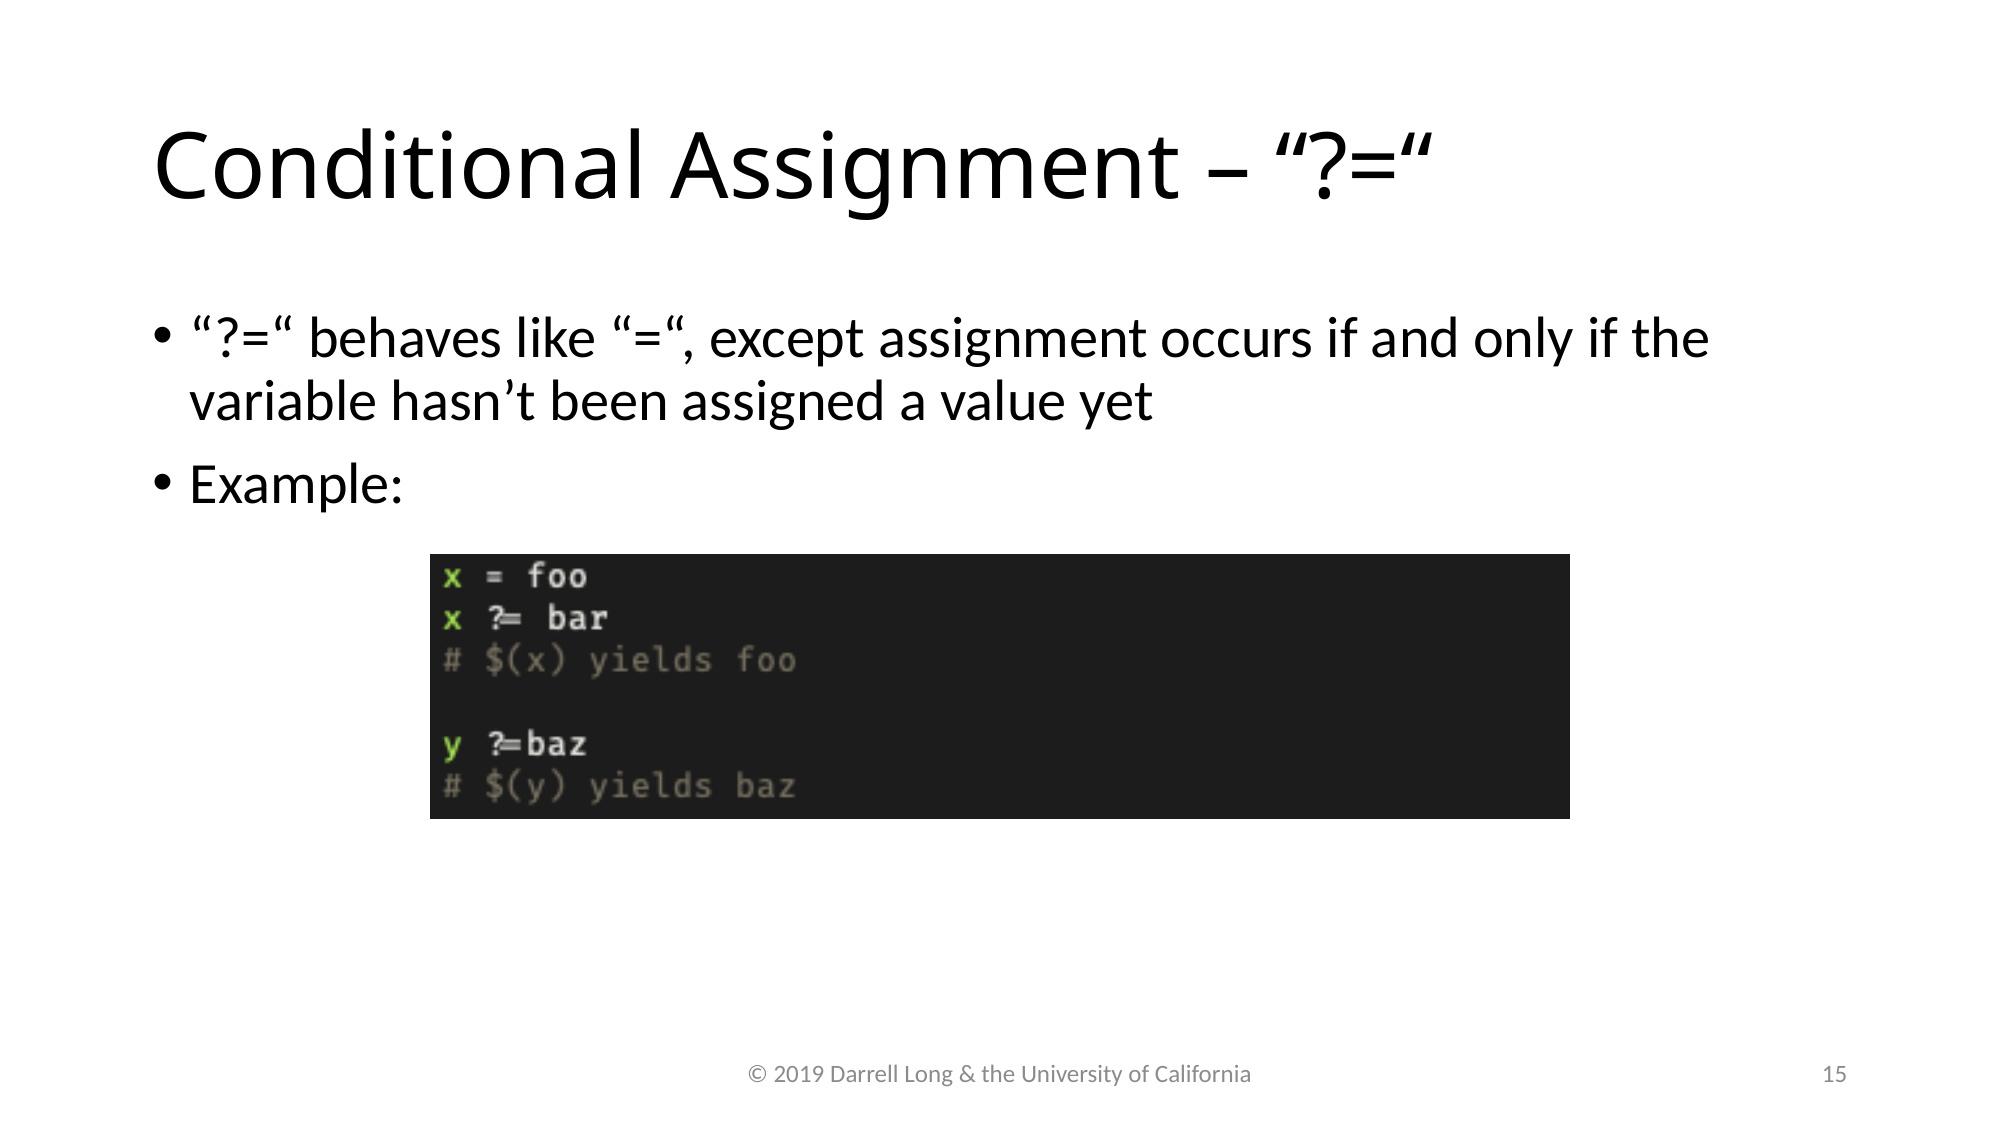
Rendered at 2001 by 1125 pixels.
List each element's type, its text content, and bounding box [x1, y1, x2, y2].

footer © 2019 Darrell Long & the University of California [662, 1042, 1338, 1103]
slide_number 15 [1412, 1042, 1863, 1103]
list “?=“ behaves like “=“, except assignment occurs if and only if the variable hasn’t been assigned a value yet Example: [137, 299, 1863, 1014]
picture [430, 554, 1570, 819]
title Conditional Assignment – “?=“ [137, 59, 1863, 278]
